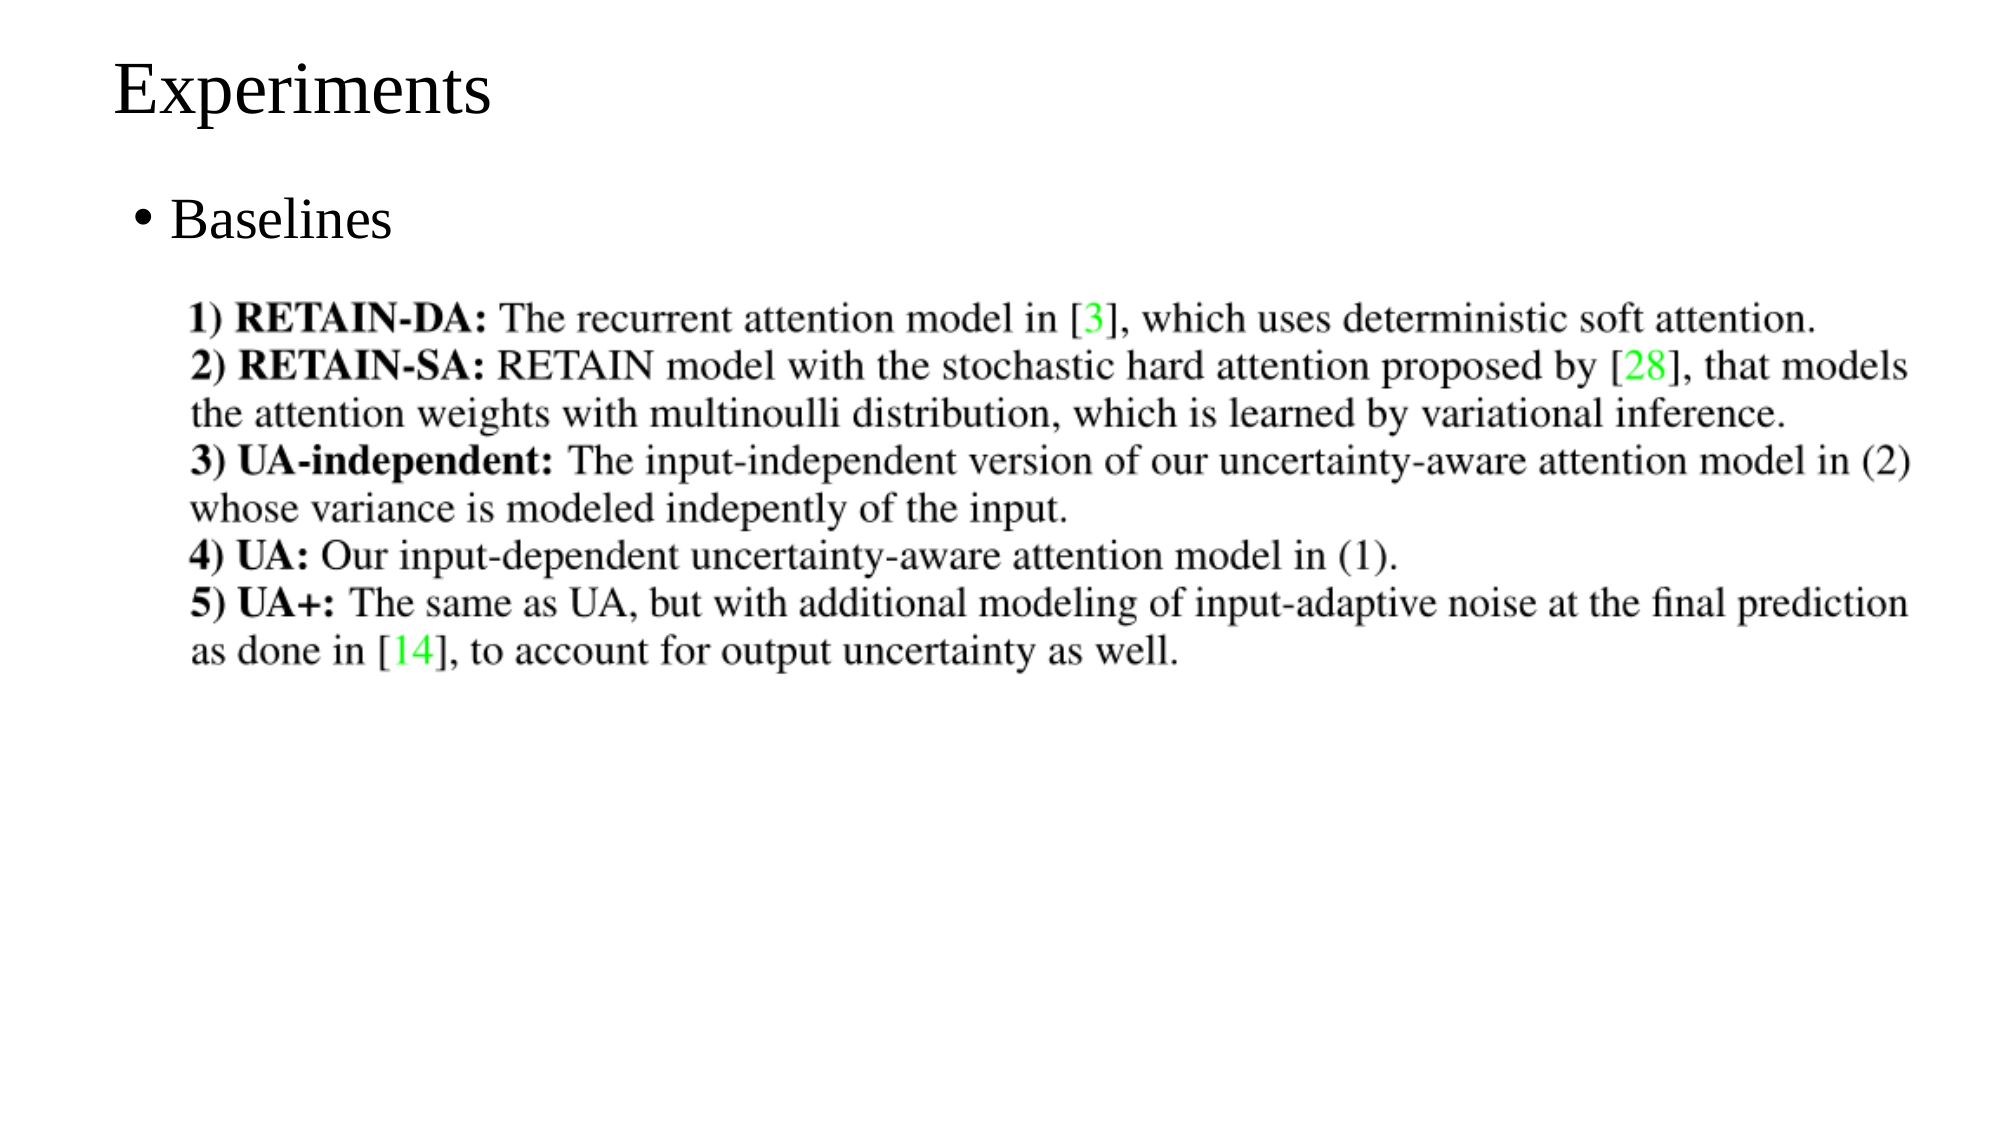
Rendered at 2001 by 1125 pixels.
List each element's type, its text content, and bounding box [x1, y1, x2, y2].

list Baselines [118, 100, 1670, 814]
picture [165, 288, 1937, 688]
title Experiments [98, 0, 1913, 198]
